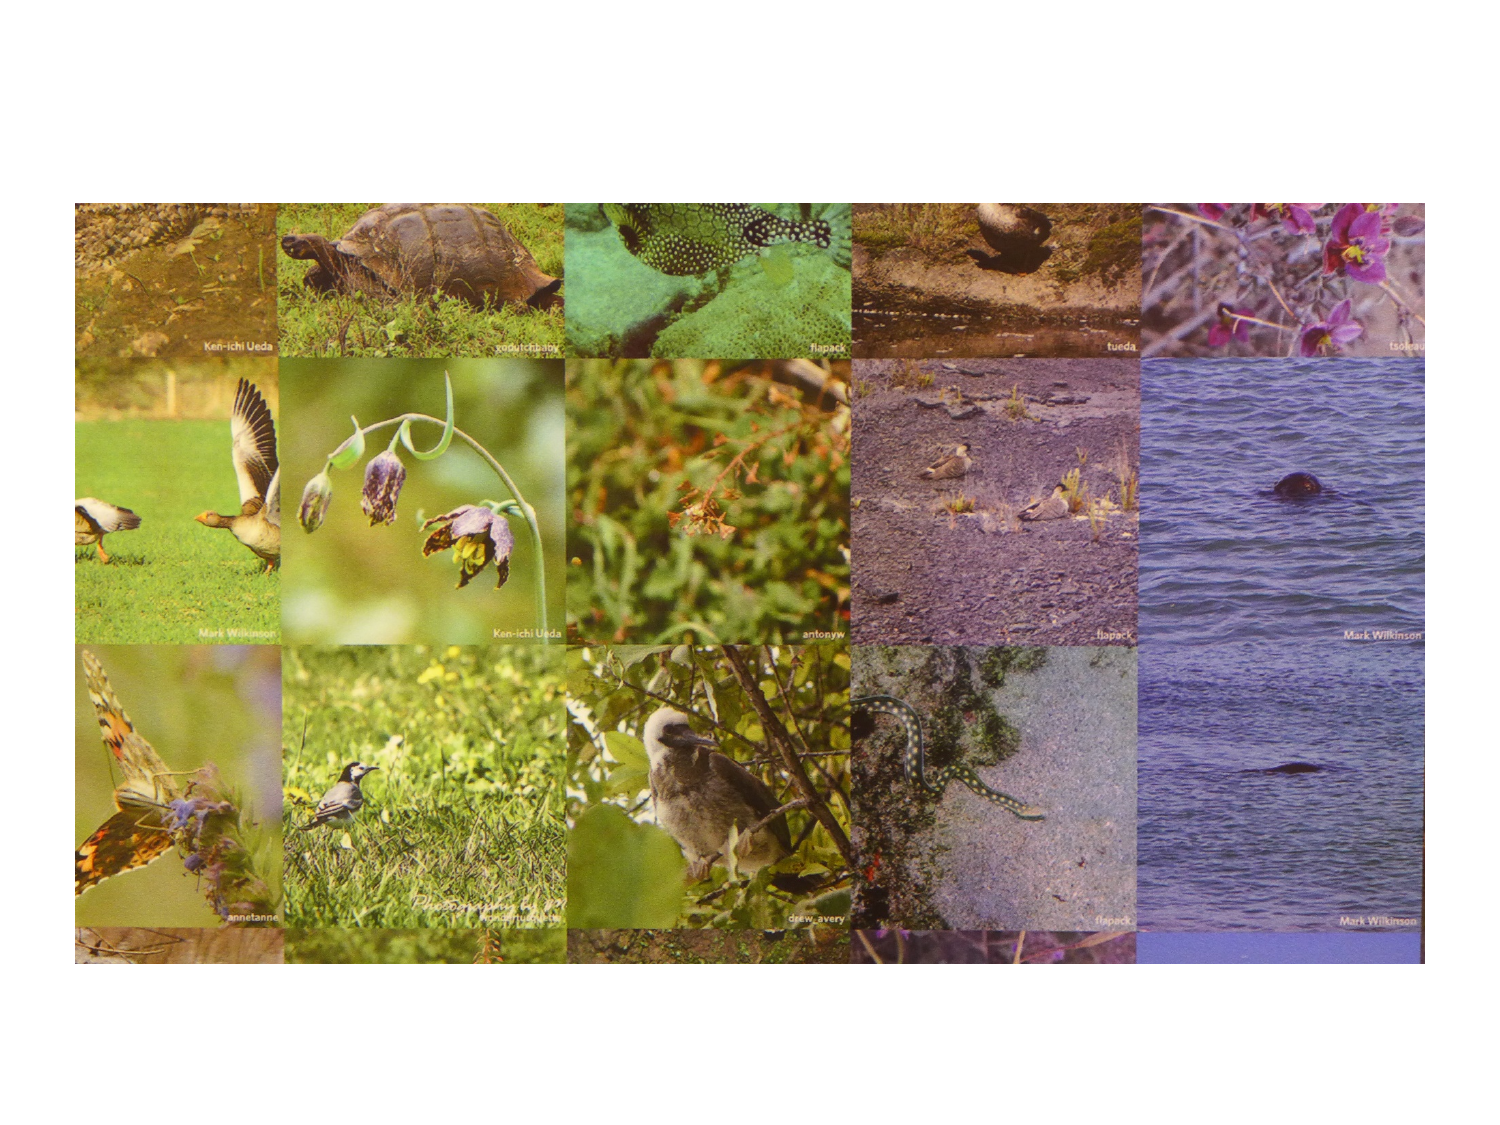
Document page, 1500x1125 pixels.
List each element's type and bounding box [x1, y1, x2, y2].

list [74, 203, 1426, 964]
